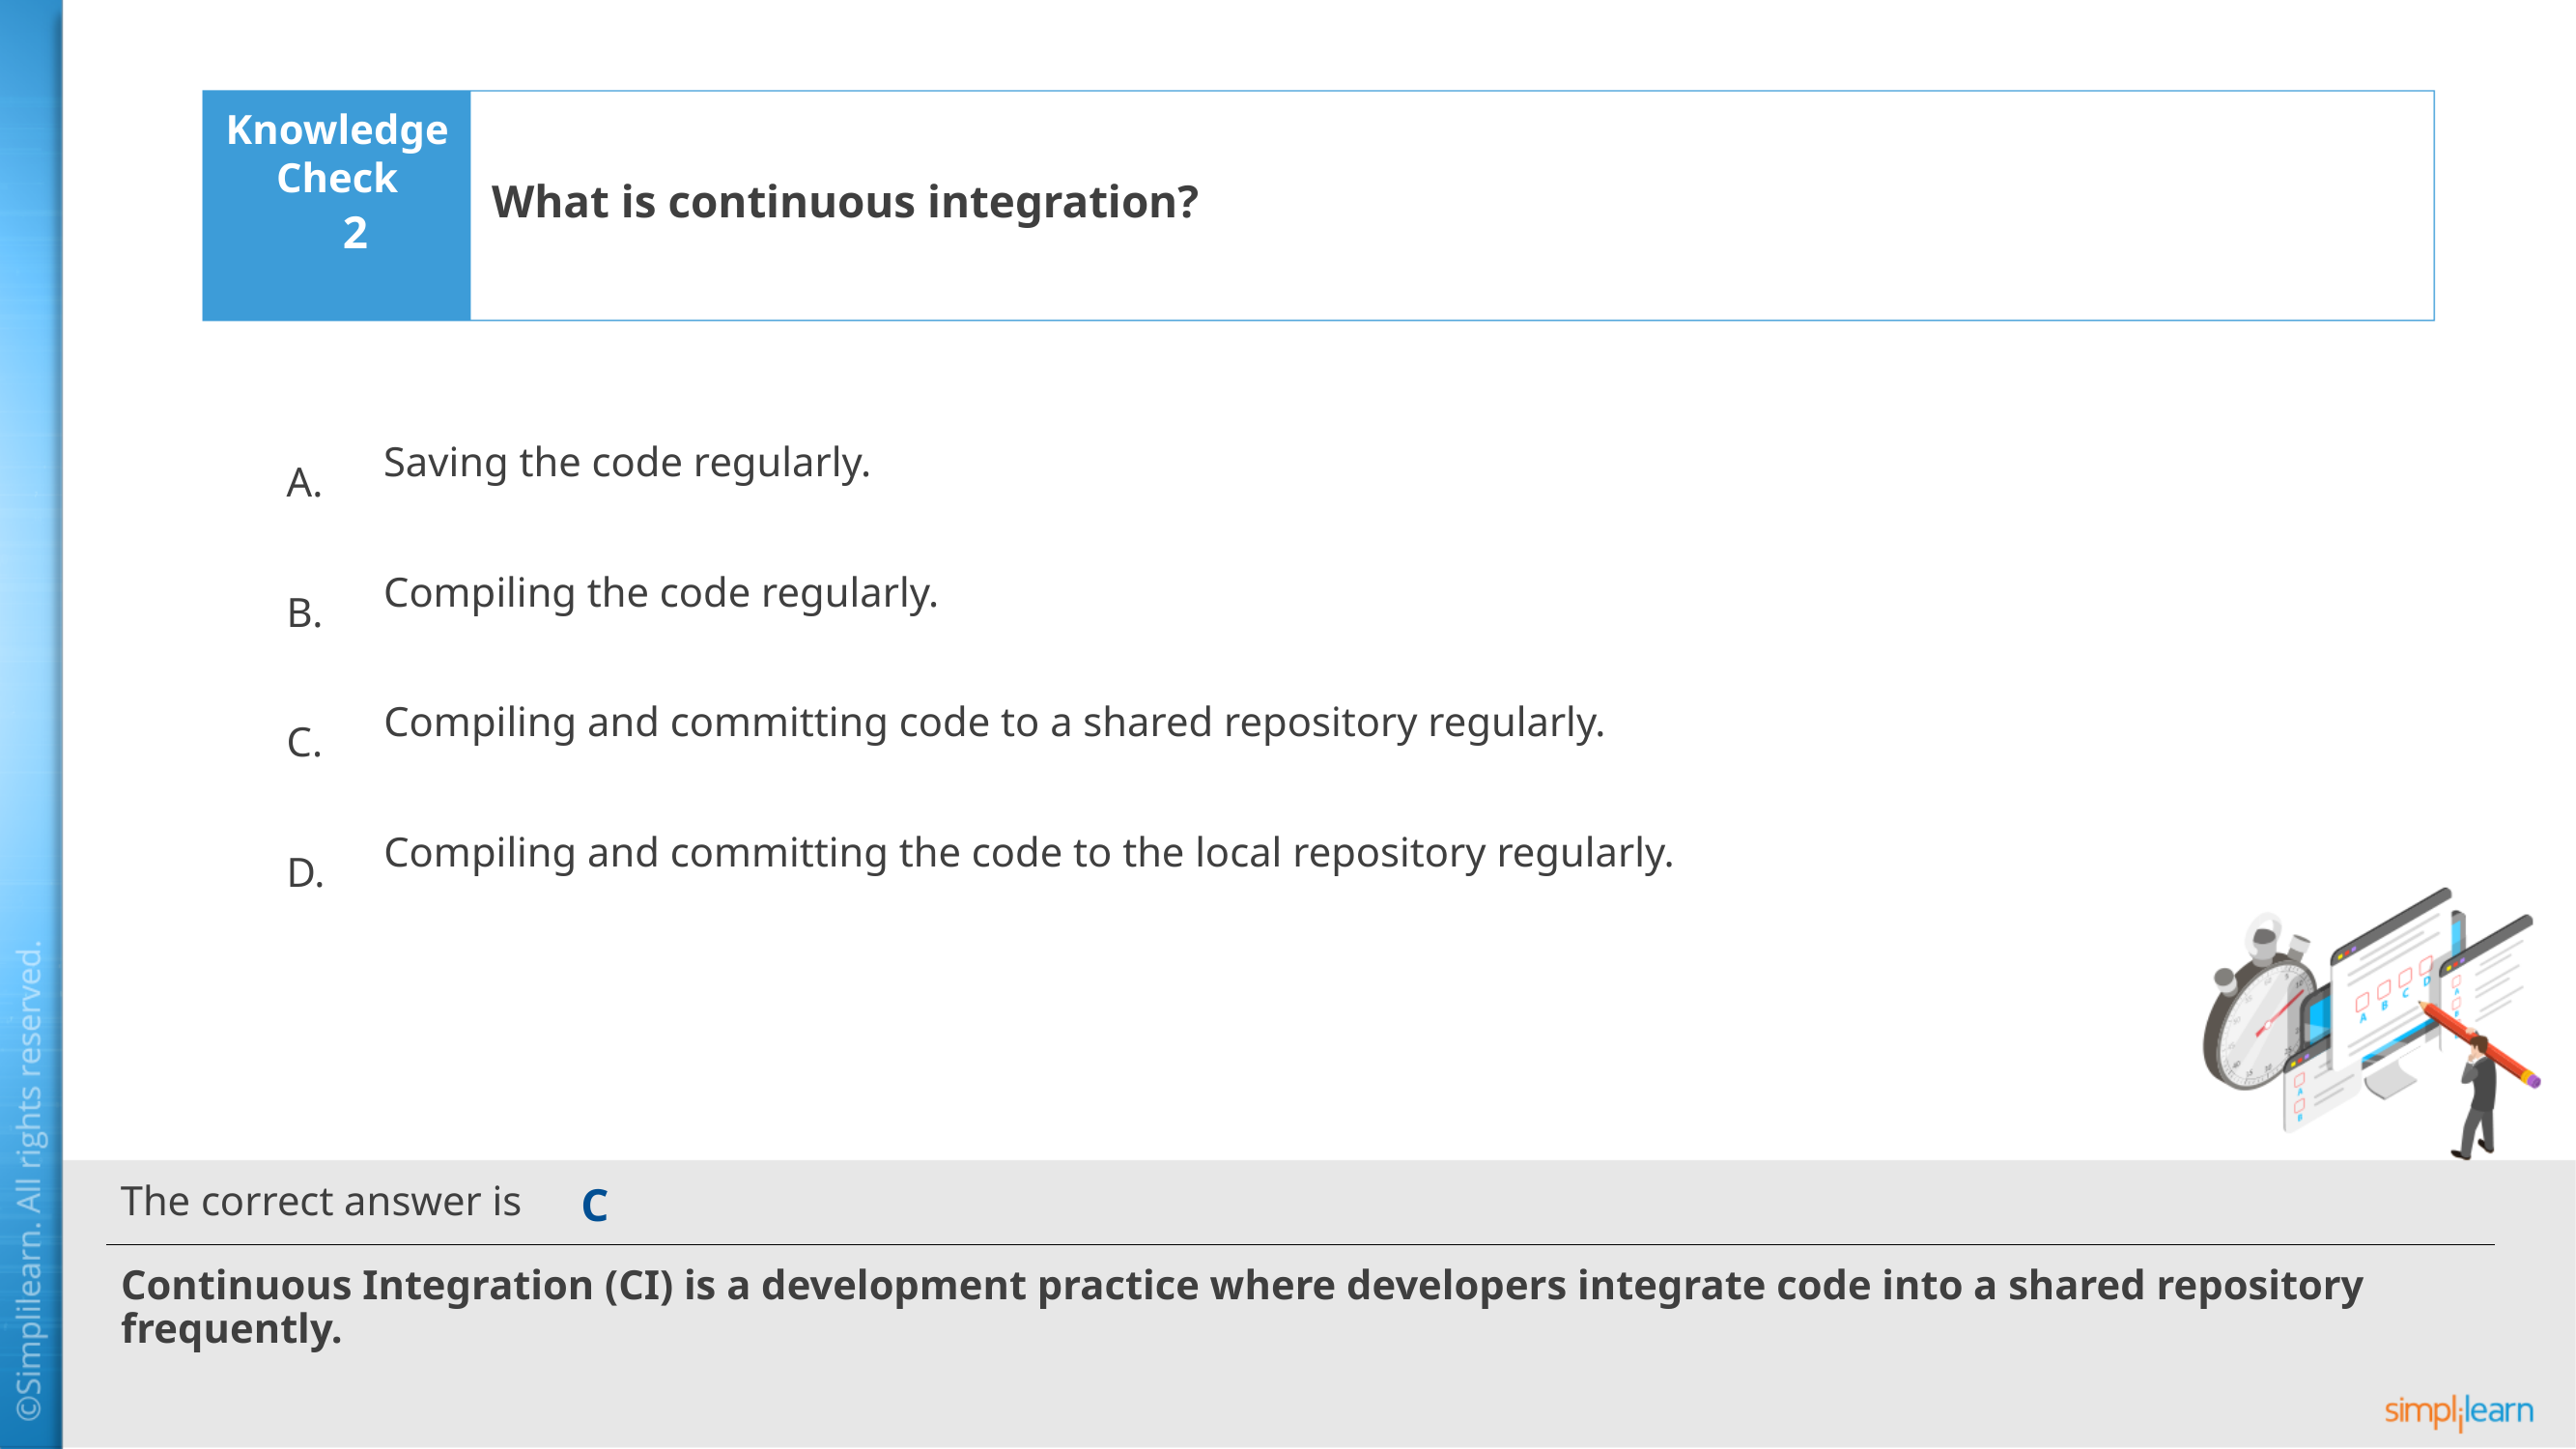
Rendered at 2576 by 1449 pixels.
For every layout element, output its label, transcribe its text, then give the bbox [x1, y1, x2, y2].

text_box Saving the code regularly. [369, 441, 2152, 554]
list C [530, 1167, 1961, 1232]
list What is continuous integration? [477, 90, 2430, 317]
list Continuous Integration (CI) is a development practice where developers integrate code into a shared repository frequently. [106, 1257, 2514, 1416]
picture [0, 0, 2576, 1449]
list Compiling and committing code to a shared repository regularly. [369, 701, 2152, 813]
list Compiling and committing the code to the local repository regularly. [369, 832, 2152, 944]
list 2 [203, 203, 472, 310]
text_box Compiling the code regularly. [369, 572, 2152, 684]
